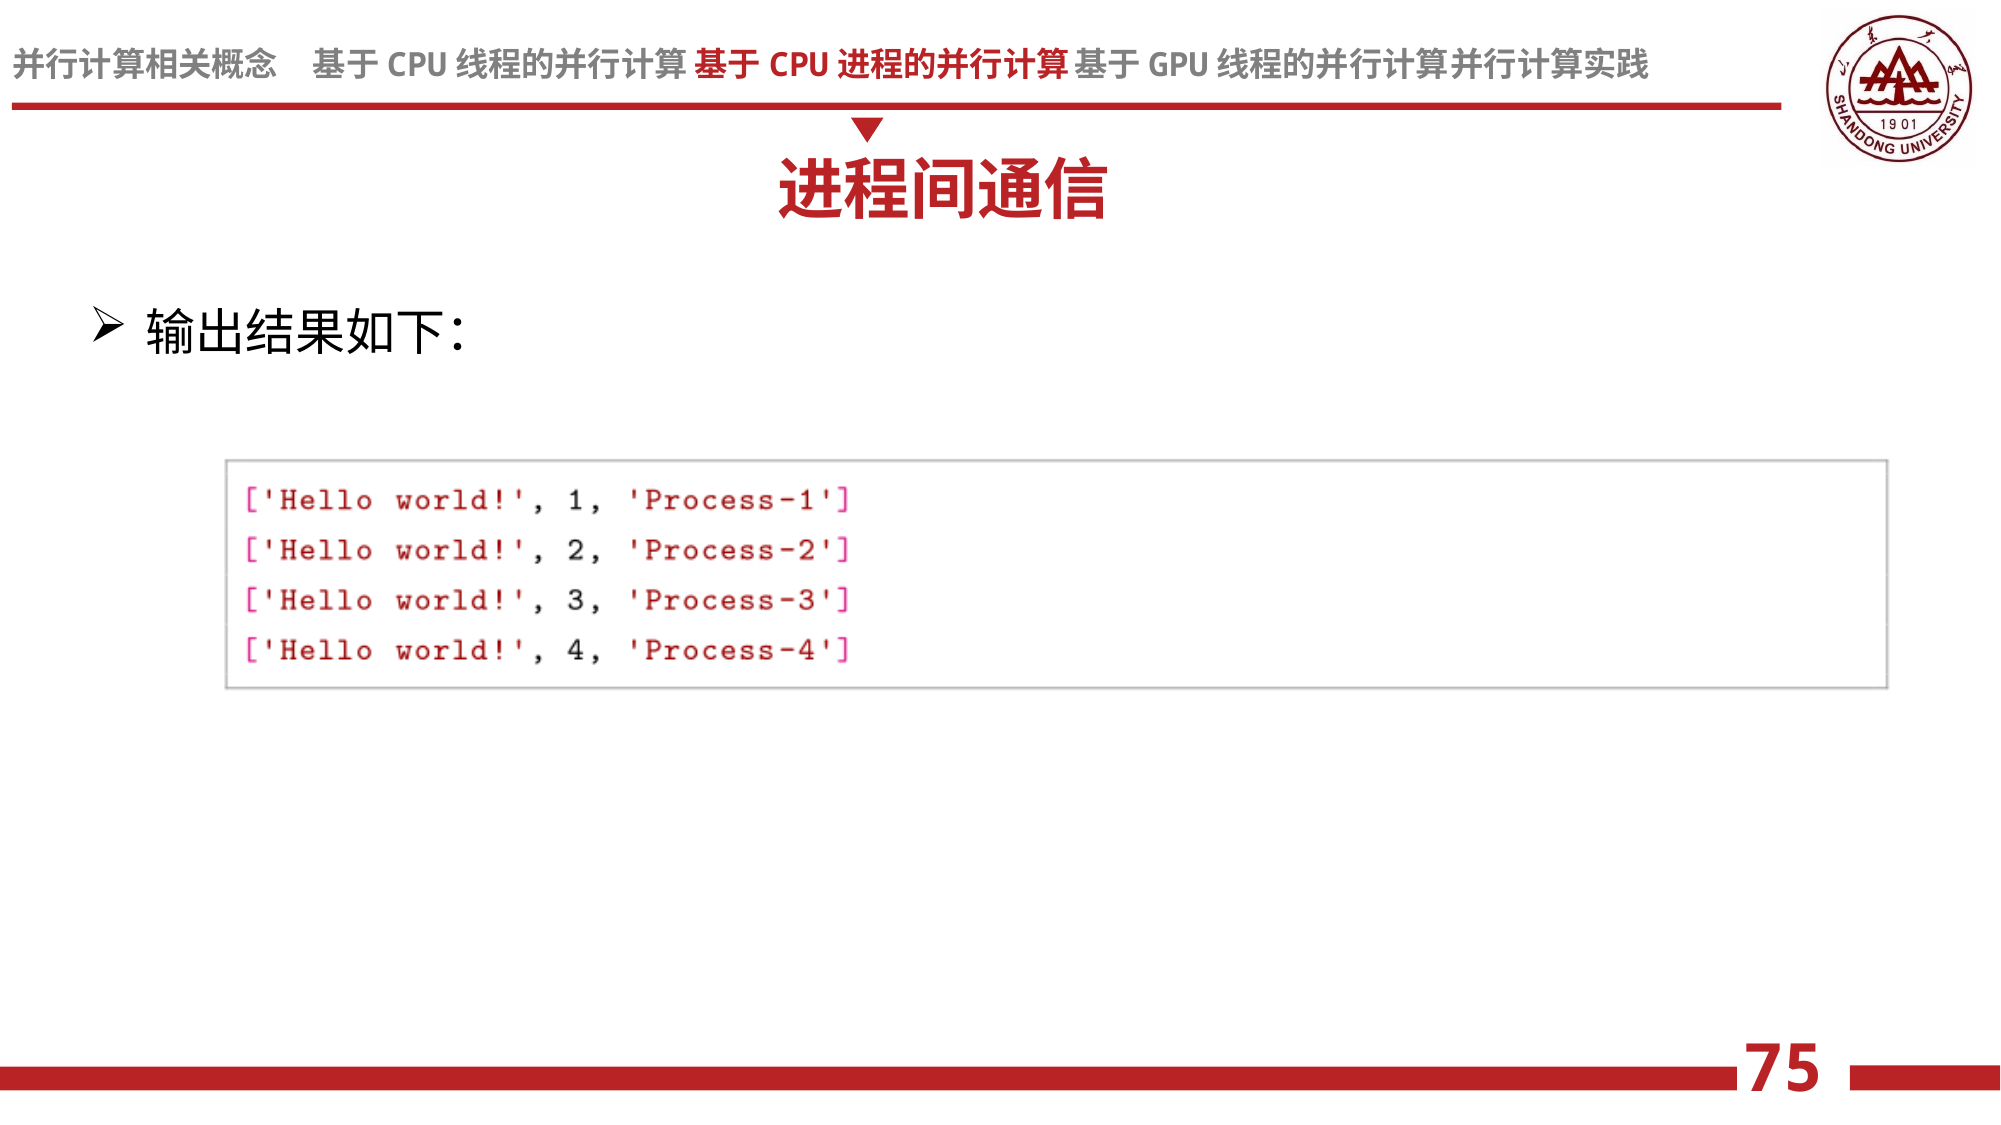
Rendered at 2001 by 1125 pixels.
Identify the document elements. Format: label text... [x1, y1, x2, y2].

text_box 进程间通信 [762, 139, 1126, 235]
picture [211, 451, 1917, 706]
text_box 输出结果如下： [0, 278, 1889, 368]
picture [1820, 9, 1977, 167]
